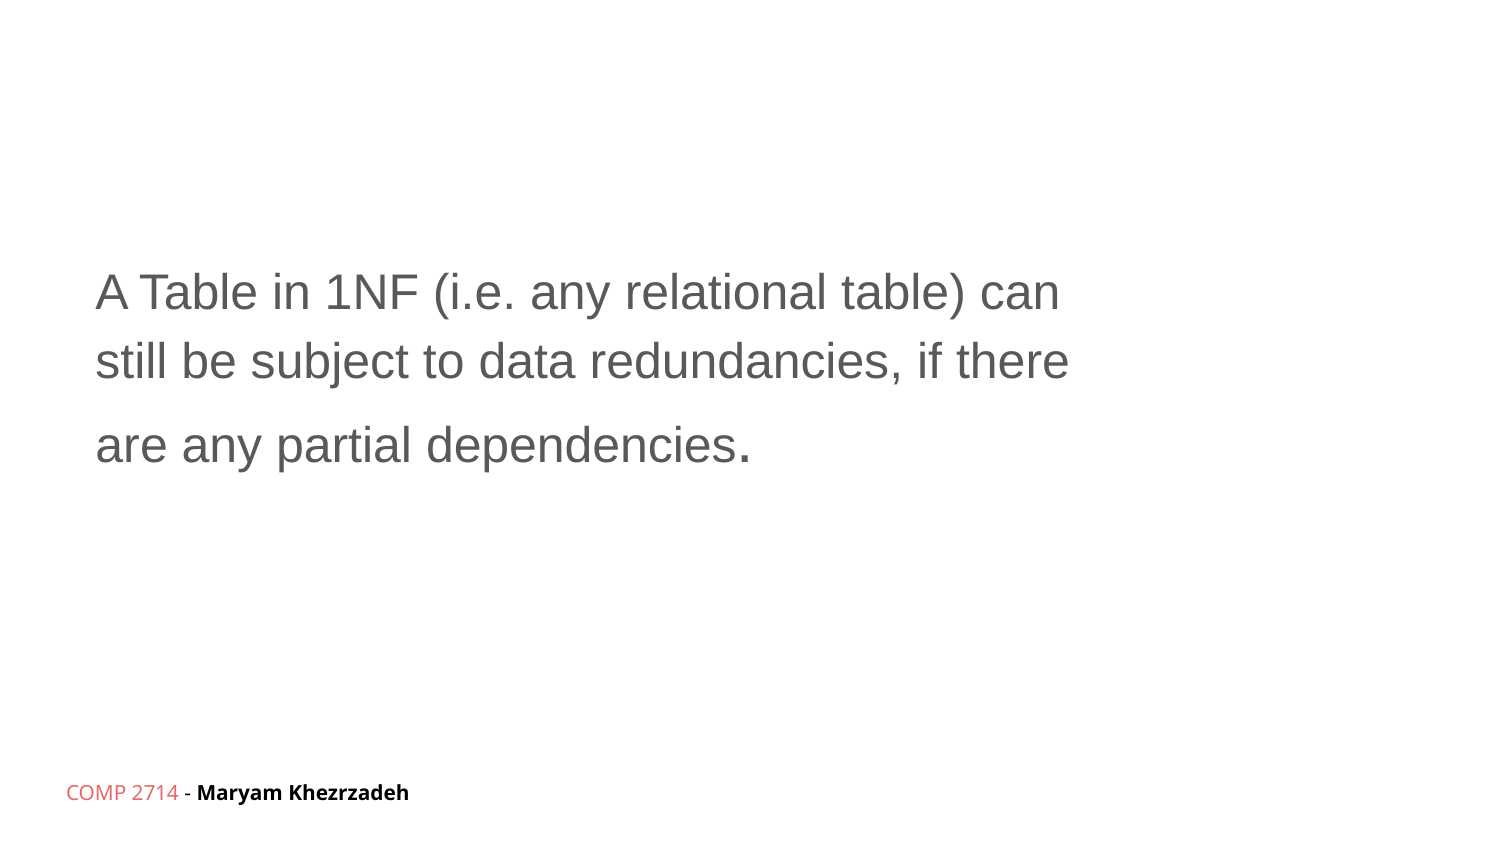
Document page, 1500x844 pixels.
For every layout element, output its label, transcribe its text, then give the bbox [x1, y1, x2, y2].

title A Table in 1NF (i.e. any relational table) can still be subject to data redundancies, if there are any partial dependencies. [80, 73, 1125, 745]
